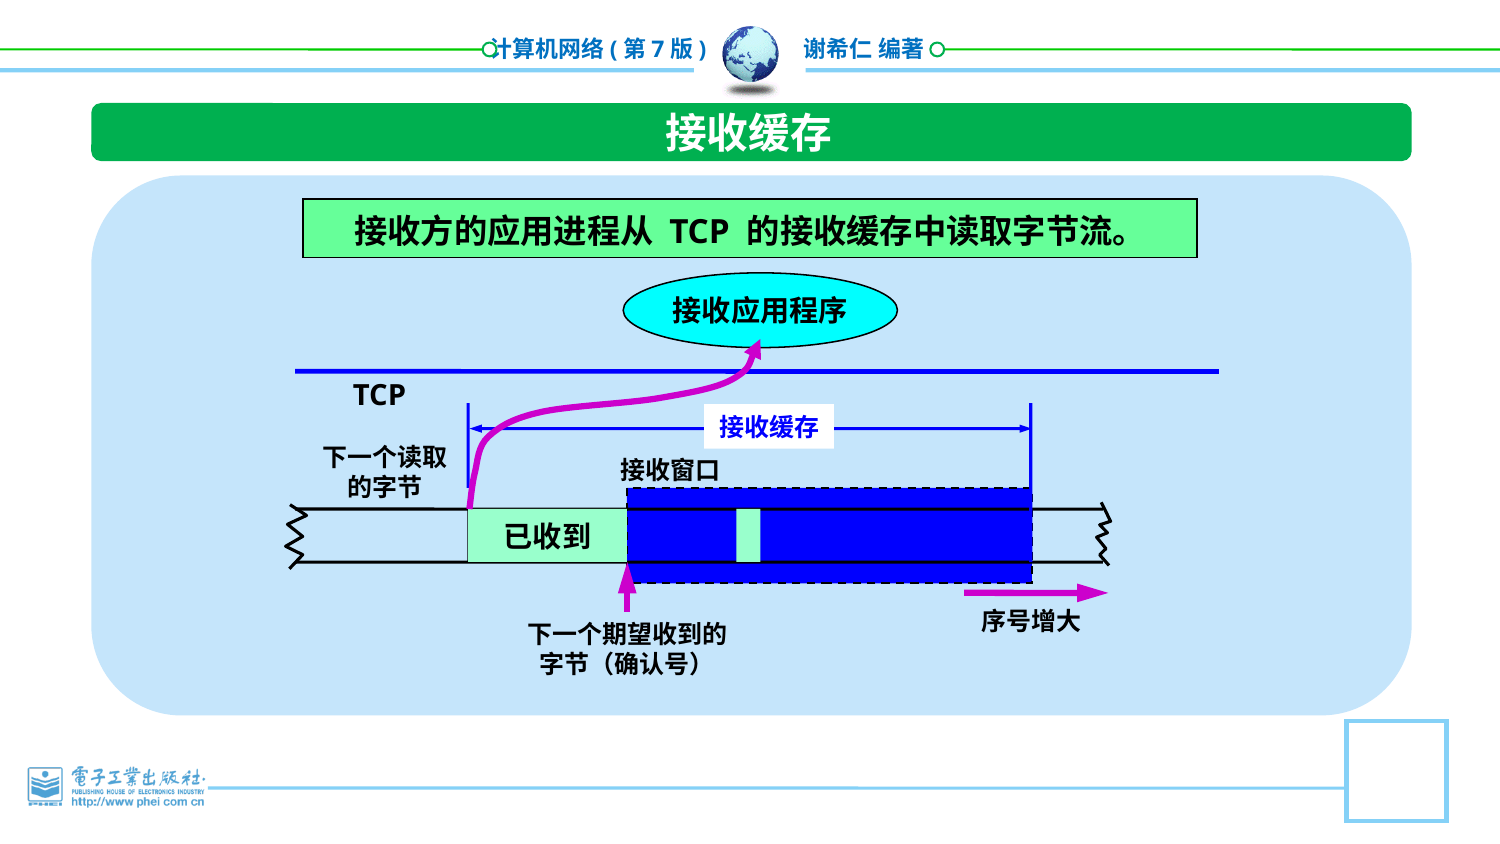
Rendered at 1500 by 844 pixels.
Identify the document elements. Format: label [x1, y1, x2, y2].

picture [23, 764, 208, 809]
picture [720, 24, 780, 99]
text_box [91, 99, 1412, 164]
text_box [89, 173, 1414, 718]
